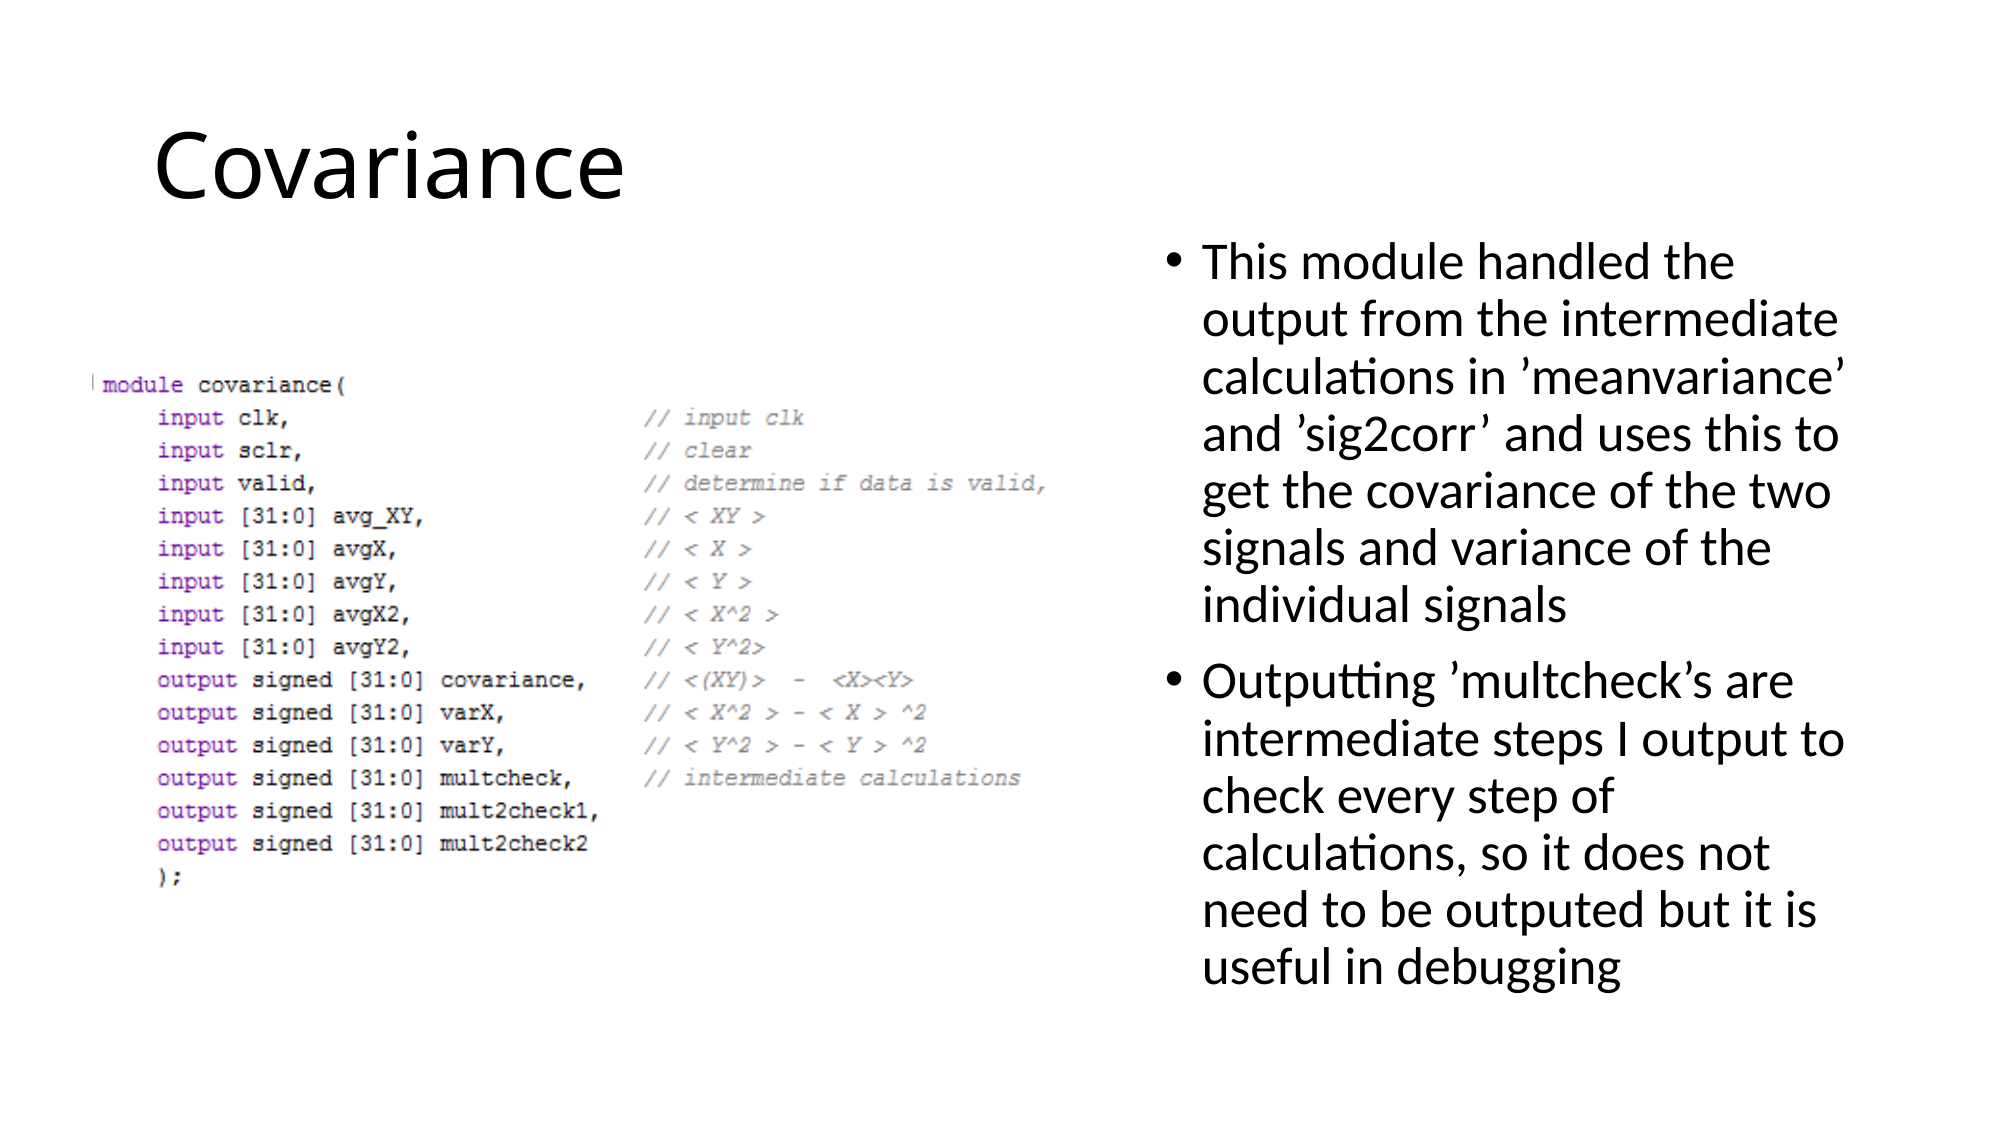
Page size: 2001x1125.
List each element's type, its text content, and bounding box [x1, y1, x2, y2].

title Covariance [137, 59, 1863, 278]
picture [92, 350, 1071, 900]
list This module handled the output from the intermediate calculations in ’meanvariance’ and ’sig2corr’ and uses this to get the covariance of the two signals and variance of the individual signals Outputting ’multcheck’s are intermediate steps I output to check every step of calculations, so it does not need to be outputed but it is useful in debugging [1149, 226, 1863, 1014]
